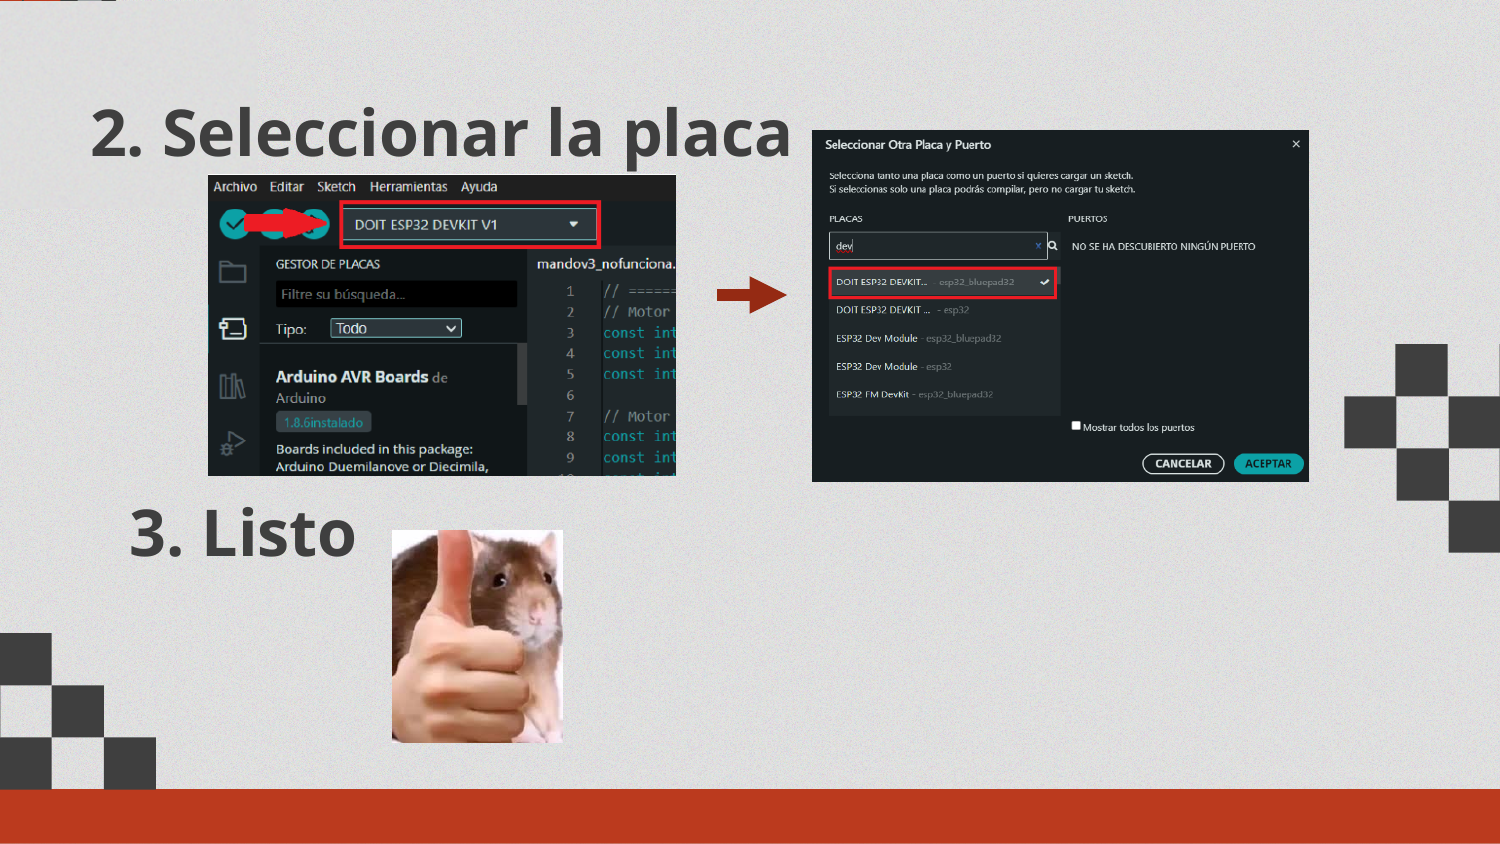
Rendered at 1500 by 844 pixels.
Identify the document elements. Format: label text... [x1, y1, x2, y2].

picture [811, 129, 1309, 483]
text_box 2. Seleccionar la placa [262, 81, 813, 180]
picture [392, 530, 563, 744]
text_box 3. Listo [0, 481, 614, 581]
picture [0, 1, 676, 476]
